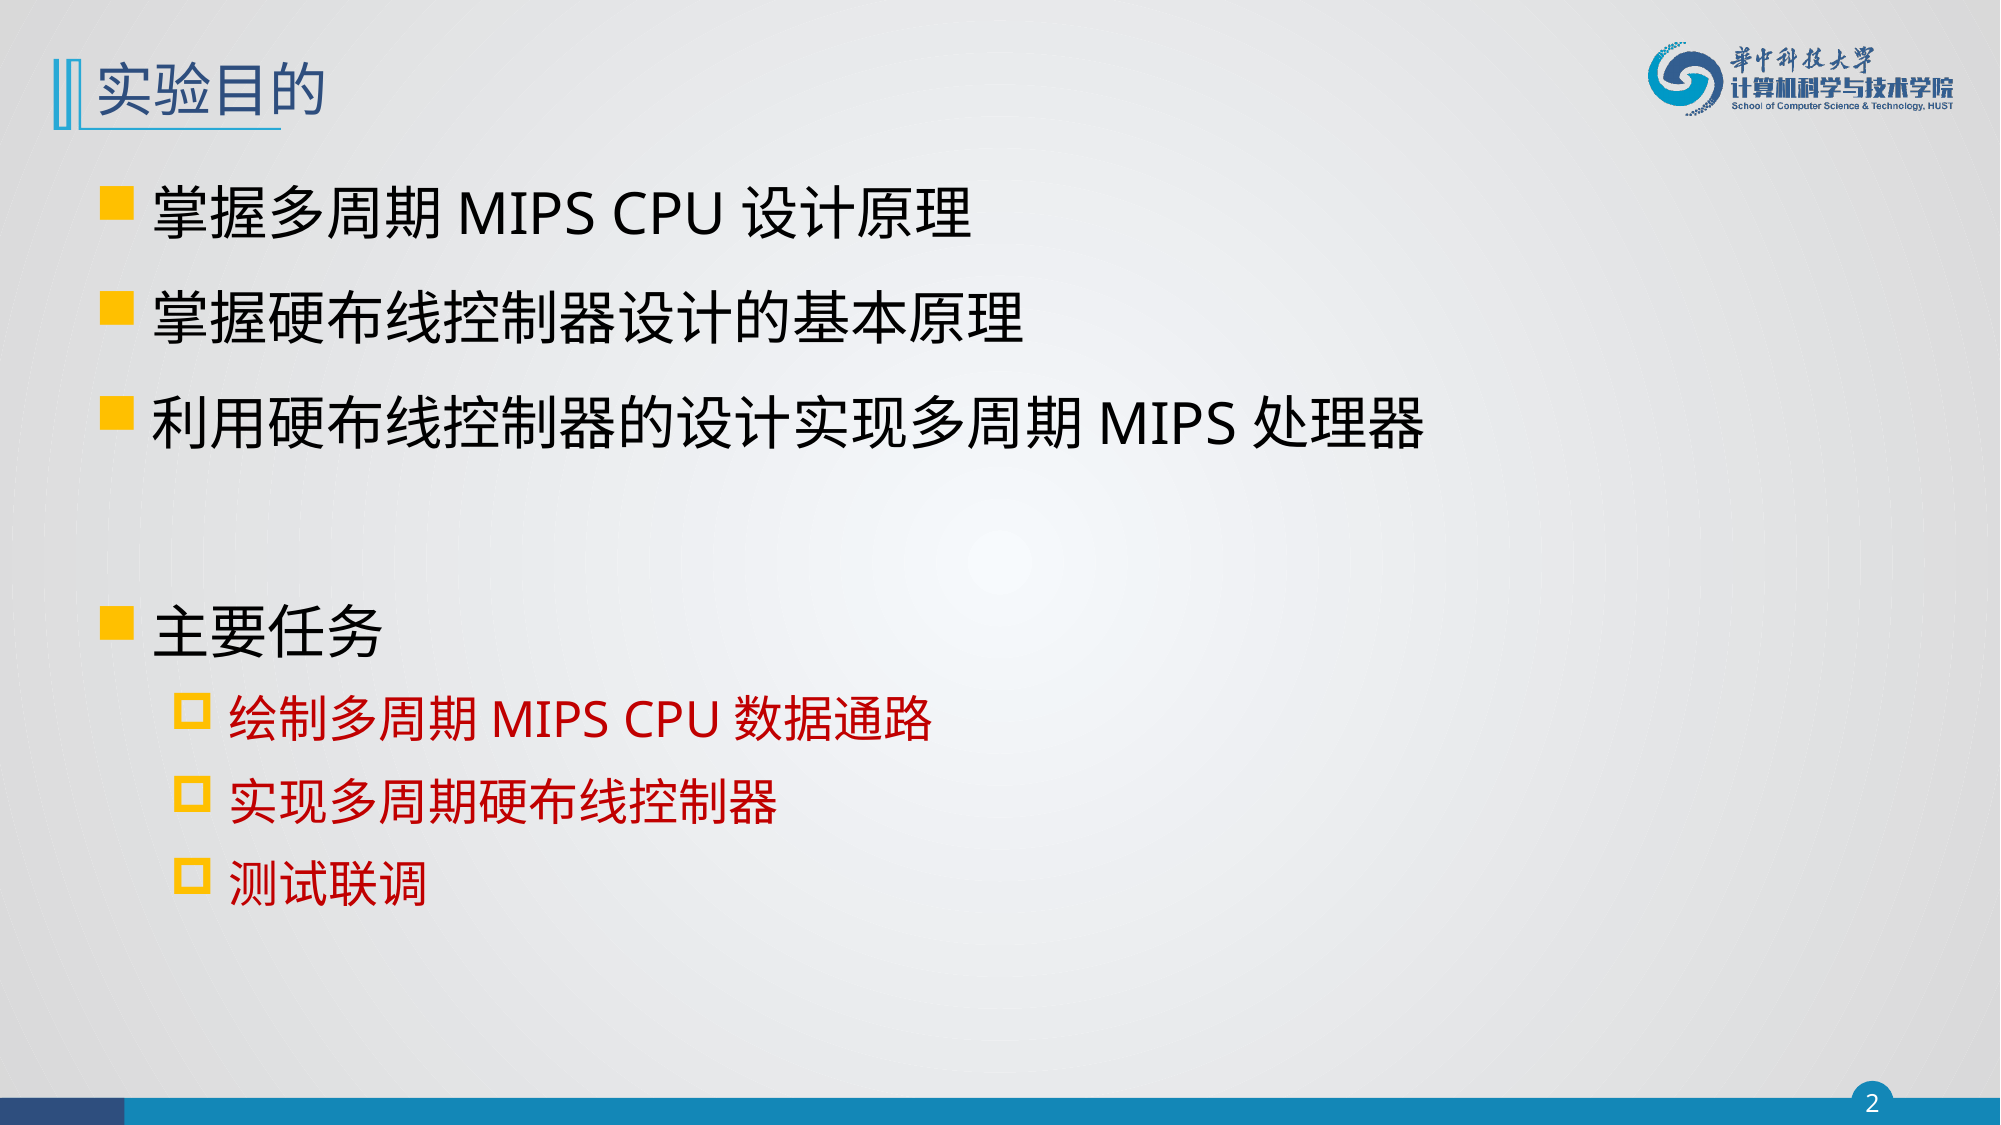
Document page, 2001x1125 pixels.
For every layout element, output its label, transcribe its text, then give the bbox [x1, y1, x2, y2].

picture [1805, 42, 1953, 116]
list 掌握多周期MIPS CPU设计原理 掌握硬布线控制器设计的基本原理 利用硬布线控制器的设计实现多周期MIPS处理器 主要任务 绘制多周期MIPS CPU数据通路 实现多周期硬布线控制器 测试联调 [80, 154, 1805, 1080]
title 实验目的 [80, 42, 1805, 144]
